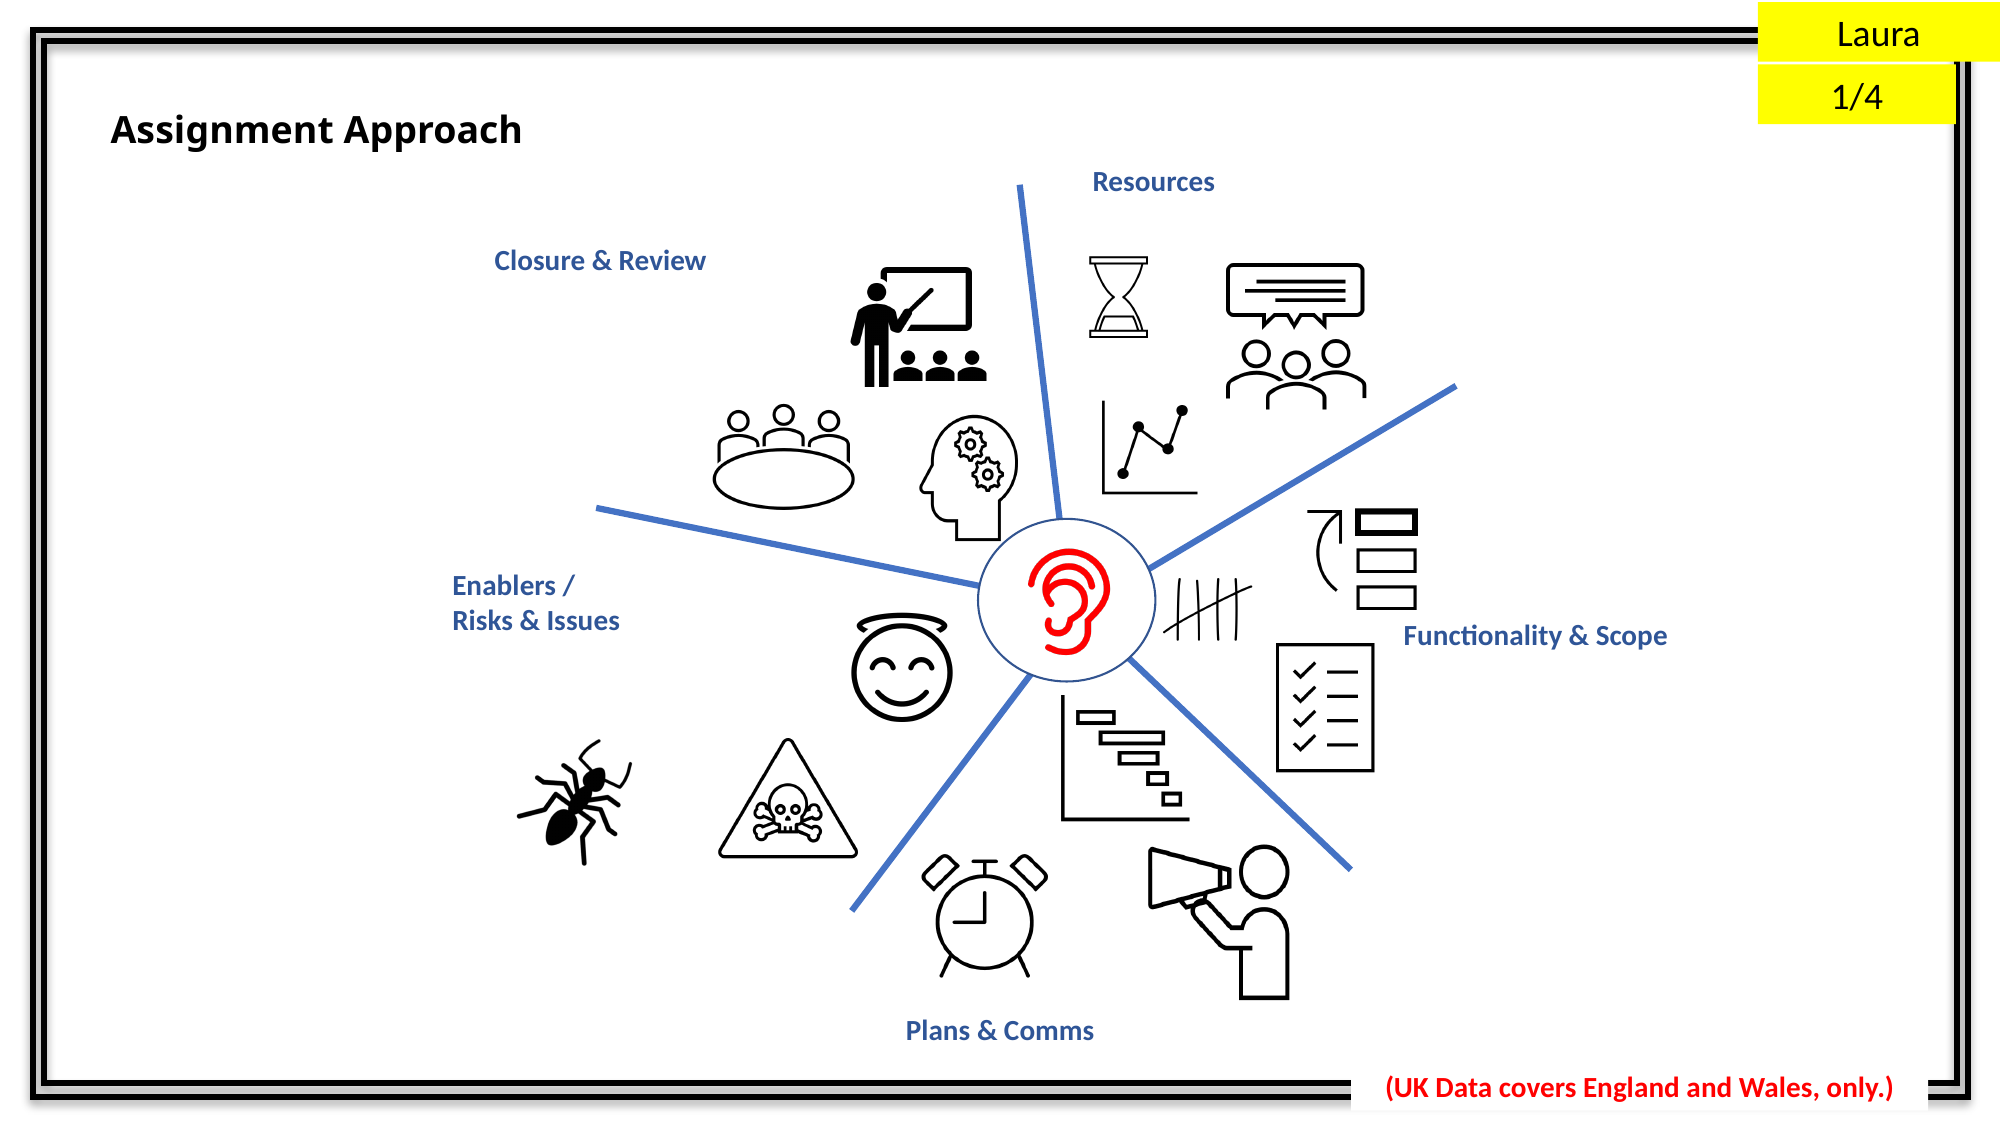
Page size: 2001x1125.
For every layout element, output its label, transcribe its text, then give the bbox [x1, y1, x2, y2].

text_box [437, 154, 1801, 1108]
text_box (UK Data covers England and Wales, only.) [1351, 1060, 1929, 1111]
text_box 1/4 [1757, 64, 1956, 125]
text_box Laura [1757, 2, 2000, 62]
text_box [32, 29, 1969, 1098]
text_box Assignment Approach [95, 98, 539, 159]
